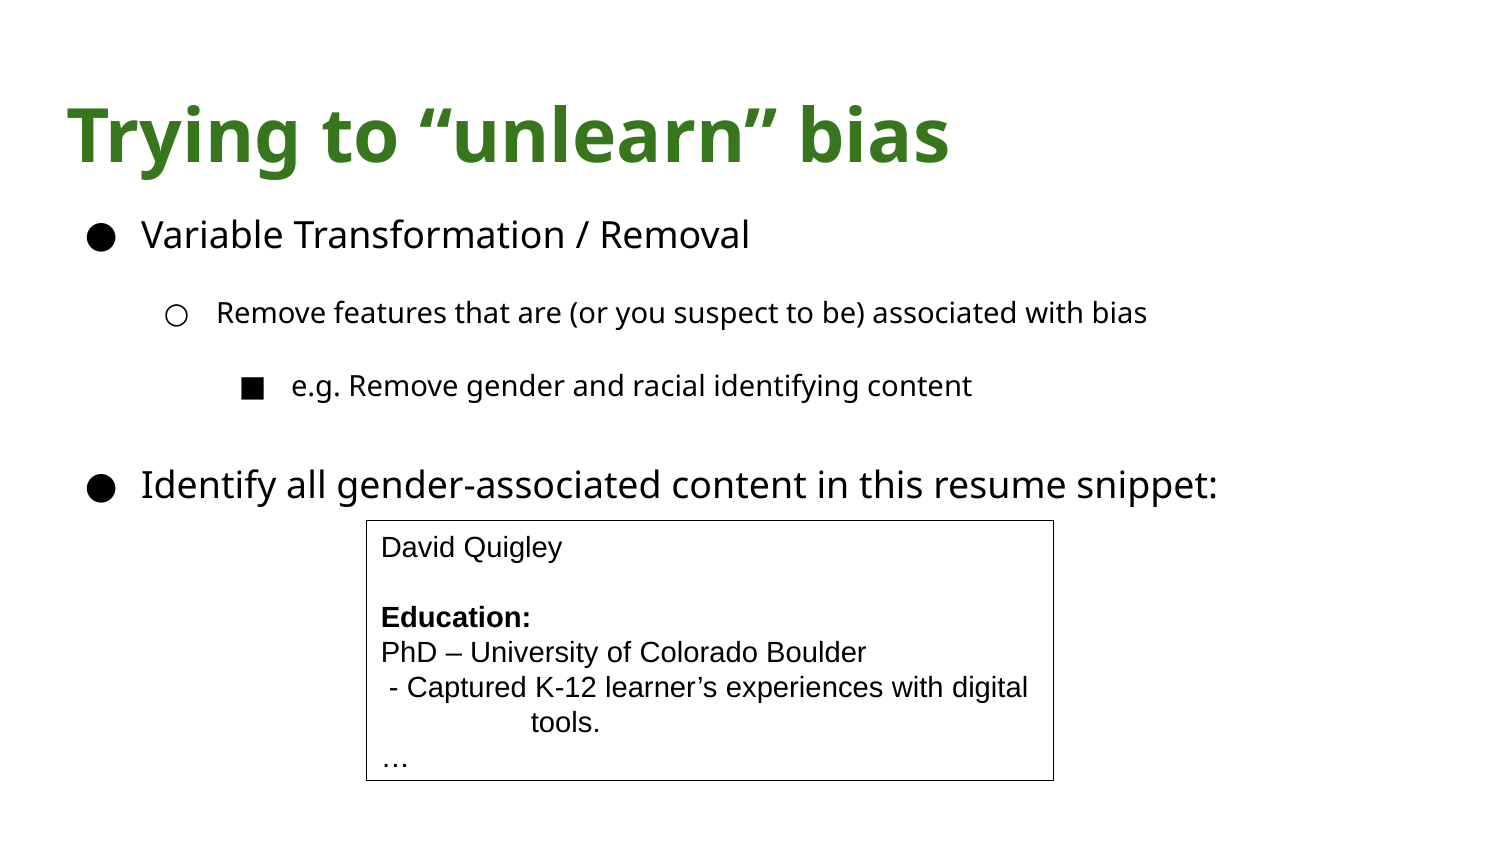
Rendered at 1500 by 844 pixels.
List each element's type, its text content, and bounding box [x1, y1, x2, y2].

text_box David Quigley Education: PhD – University of Colorado Boulder - Captured K-12 learner’s experiences with digital tools. … [366, 520, 1054, 781]
title Trying to “unlearn” bias [51, 72, 1449, 167]
list Variable Transformation / Removal Remove features that are (or you suspect to be) associated with bias e.g. Remove gender and racial identifying content Identify all gender-associated content in this resume snippet: [51, 189, 1449, 750]
